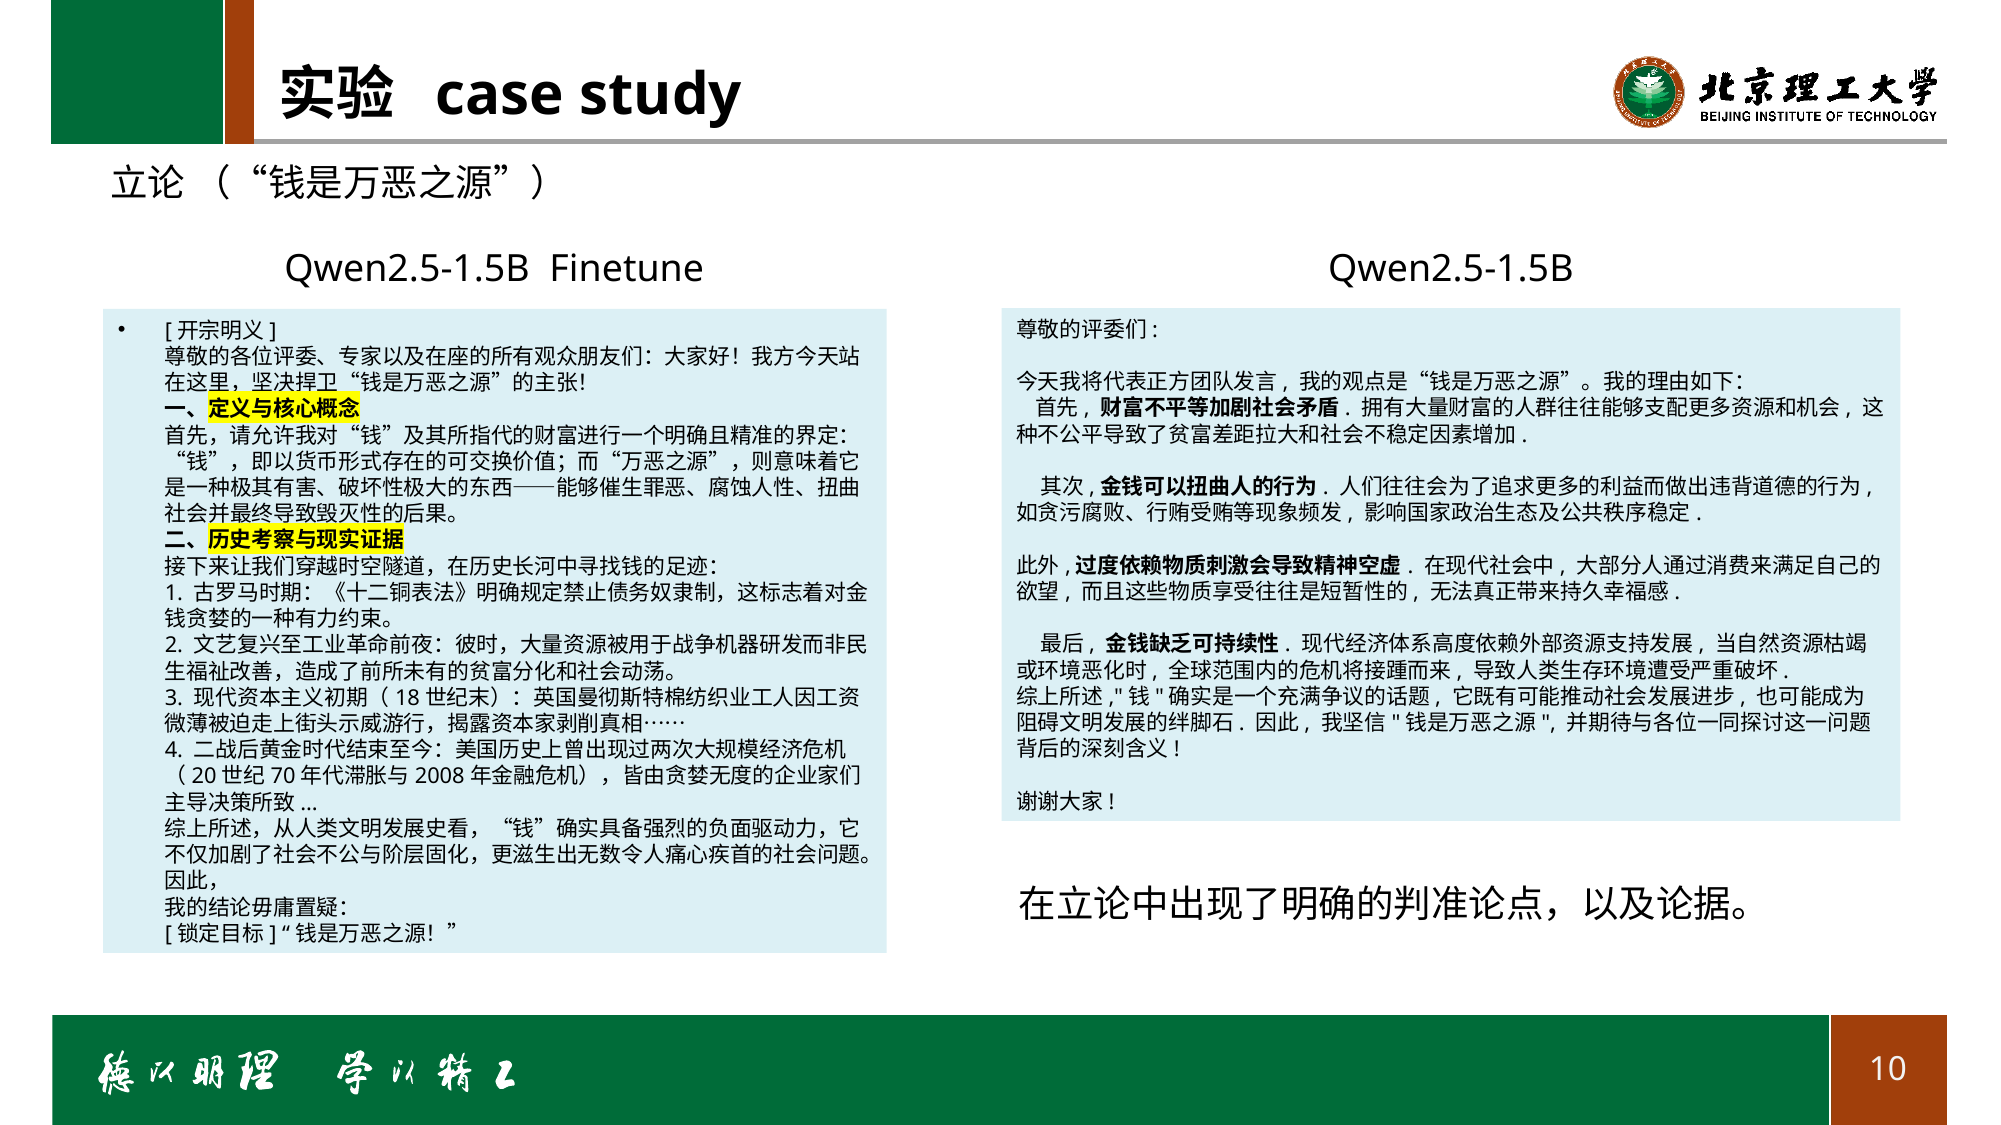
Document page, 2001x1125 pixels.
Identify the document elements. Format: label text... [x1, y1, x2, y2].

title 实验 case study [263, 56, 1682, 136]
text_box Qwen2.5-1.5B Finetune [269, 236, 720, 297]
text_box 尊敬的评委们: 今天我将代表正方团队发言, 我的观点是“钱是万恶之源”。我的理由如下： 首先, 财富不平等加剧社会矛盾. 拥有大量财富的人群往往能够支配更多资源和机会, 这种不公平导致了贫富差距拉大和社会不稳定因素增加. 其次,金钱可以扭曲人的行为. 人们往往会为了追求更多的利益而做出违背道德的行为, 如贪污腐败、行贿受贿等现象频发, 影响国家政治生态及公共秩序稳定. 此外,过度依赖物质刺激会导致精神空虚. 在现代社会中, 大部分人通过消费来满足自己的欲望, 而且这些物质享受往往是短暂性的, 无法真正带来持久幸福感. 最后, 金钱缺乏可持续性. 现代经济体系高度依赖外部资源支持发展, 当自然资源枯竭或环境恶化时, 全球范围内的危机将接踵而来, 导致人类生存环境遭受严重破坏. 综上所述,"钱"确实是一个充满争议的话题, 它既有可能推动社会发展进步, 也可能成为阻碍文明发展的绊脚石. 因此, 我坚信"钱是万恶之源", 并期待与各位一同探讨这一问题背后的深刻含义! 谢谢大家! [1001, 308, 1901, 821]
text_box [开宗明义] 尊敬的各位评委、专家以及在座的所有观众朋友们：大家好！我方今天站在这里，坚决捍卫“钱是万恶之源”的主张！ 一、定义与核心概念 首先，请允许我对“钱”及其所指代的财富进行一个明确且精准的界定：“钱”，即以货币形式存在的可交换价值；而“万恶之源”，则意味着它是一种极其有害、破坏性极大的东西——能够催生罪恶、腐蚀人性、扭曲社会并最终导致毁灭性的后果。 二、历史考察与现实证据 接下来让我们穿越时空隧道，在历史长河中寻找钱的足迹： 1. 古罗马时期：《十二铜表法》明确规定禁止债务奴隶制，这标志着对金钱贪婪的一种有力约束。 2. 文艺复兴至工业革命前夜：彼时，大量资源被用于战争机器研发而非民生福祉改善，造成了前所未有的贫富分化和社会动荡。 3. 现代资本主义初期（18世纪末）：英国曼彻斯特棉纺织业工人因工资微薄被迫走上街头示威游行，揭露资本家剥削真相…… 4. 二战后黄金时代结束至今：美国历史上曾出现过两次大规模经济危机（20世纪70年代滞胀与2008年金融危机），皆由贪婪无度的企业家们主导决策所致... 综上所述，从人类文明发展史看，“钱”确实具备强烈的负面驱动力，它不仅加剧了社会不公与阶层固化，更滋生出无数令人痛心疾首的社会问题。因此， 我的结论毋庸置疑： [锁定目标] “钱是万恶之源！” [103, 308, 887, 953]
text_box 立论 （“钱是万恶之源”） [95, 151, 584, 211]
picture [1682, 56, 1937, 128]
text_box Qwen2.5-1.5B [1313, 236, 1589, 297]
text_box 在立论中出现了明确的判准论点，以及论据。 [1003, 872, 1784, 932]
